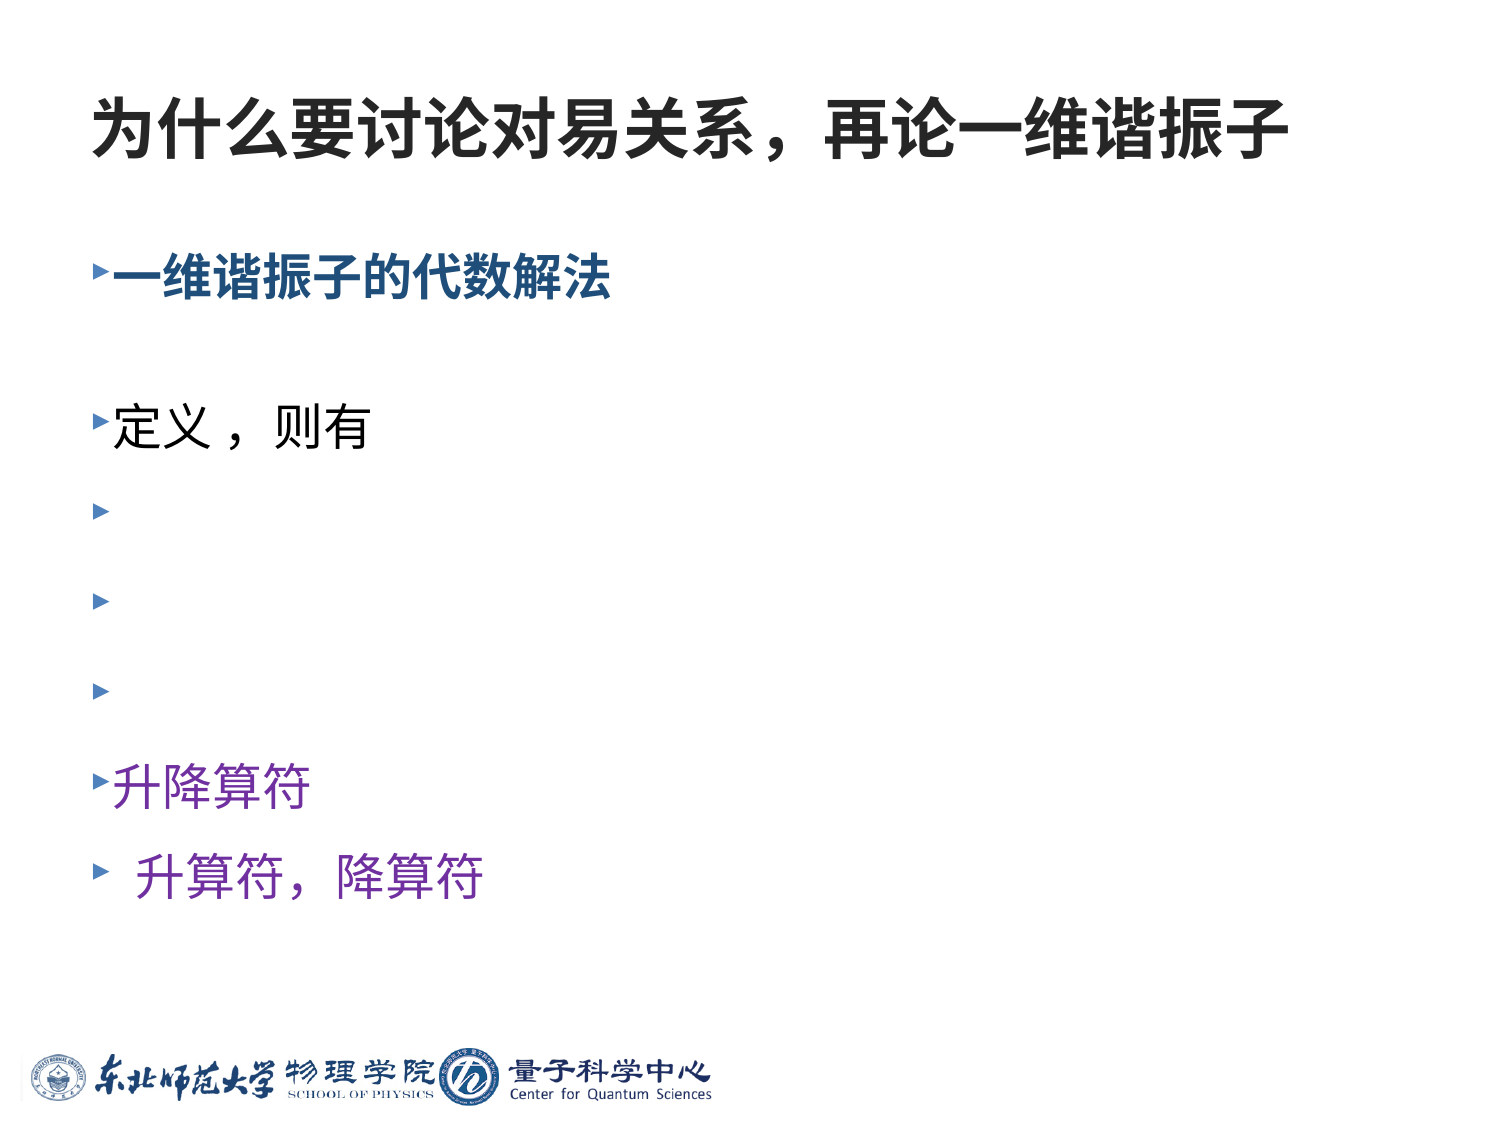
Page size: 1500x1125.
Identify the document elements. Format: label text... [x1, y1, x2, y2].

title 为什么要讨论对易关系，再论一维谐振子 [75, 45, 1425, 209]
picture [20, 1046, 719, 1108]
